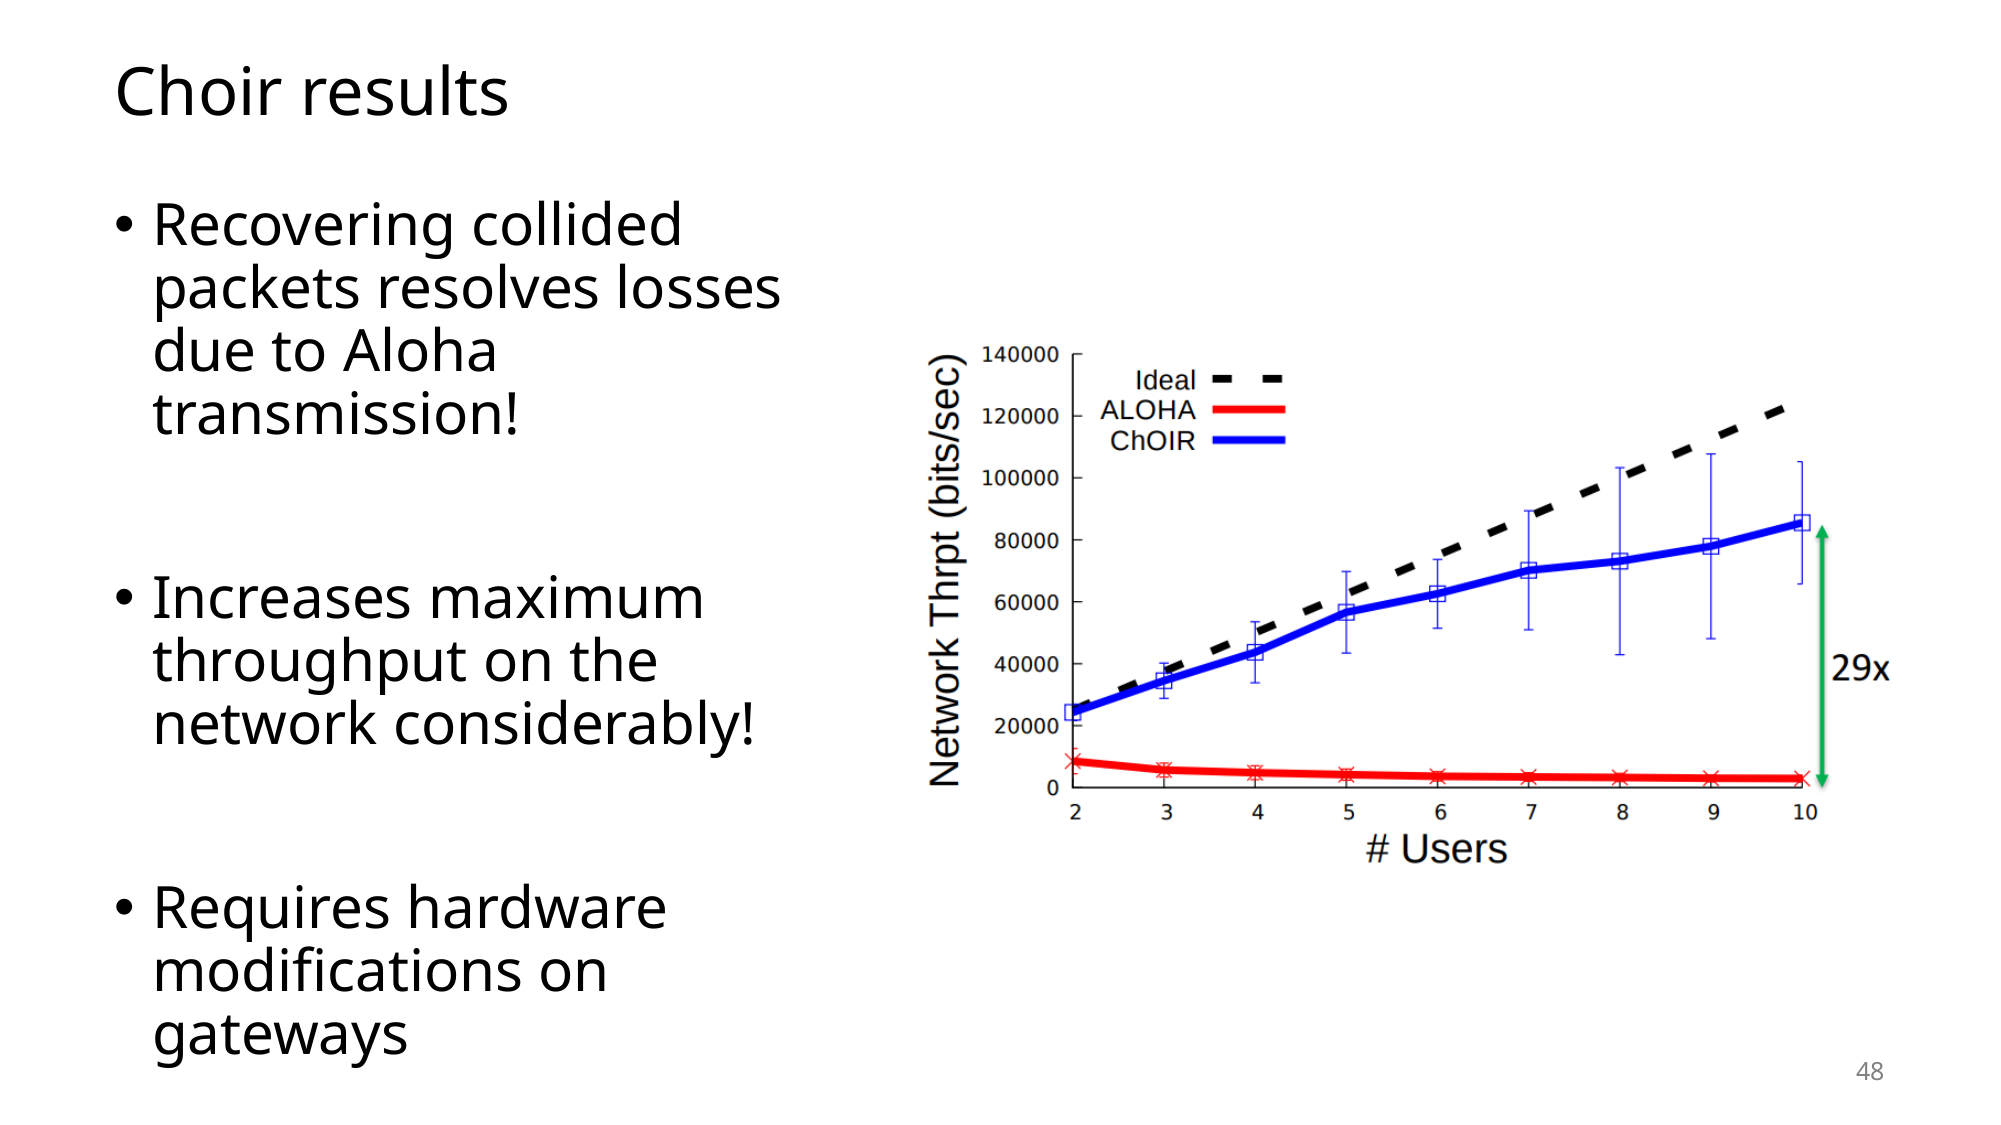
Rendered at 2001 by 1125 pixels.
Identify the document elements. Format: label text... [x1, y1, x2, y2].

slide_number 48 [1749, 1042, 1900, 1103]
picture [924, 321, 1900, 879]
title Choir results [99, 37, 1900, 150]
list Recovering collided packets resolves losses due to Aloha transmission! Increases maximum throughput on the network considerably! Requires hardware modifications on gateways [99, 187, 863, 1013]
